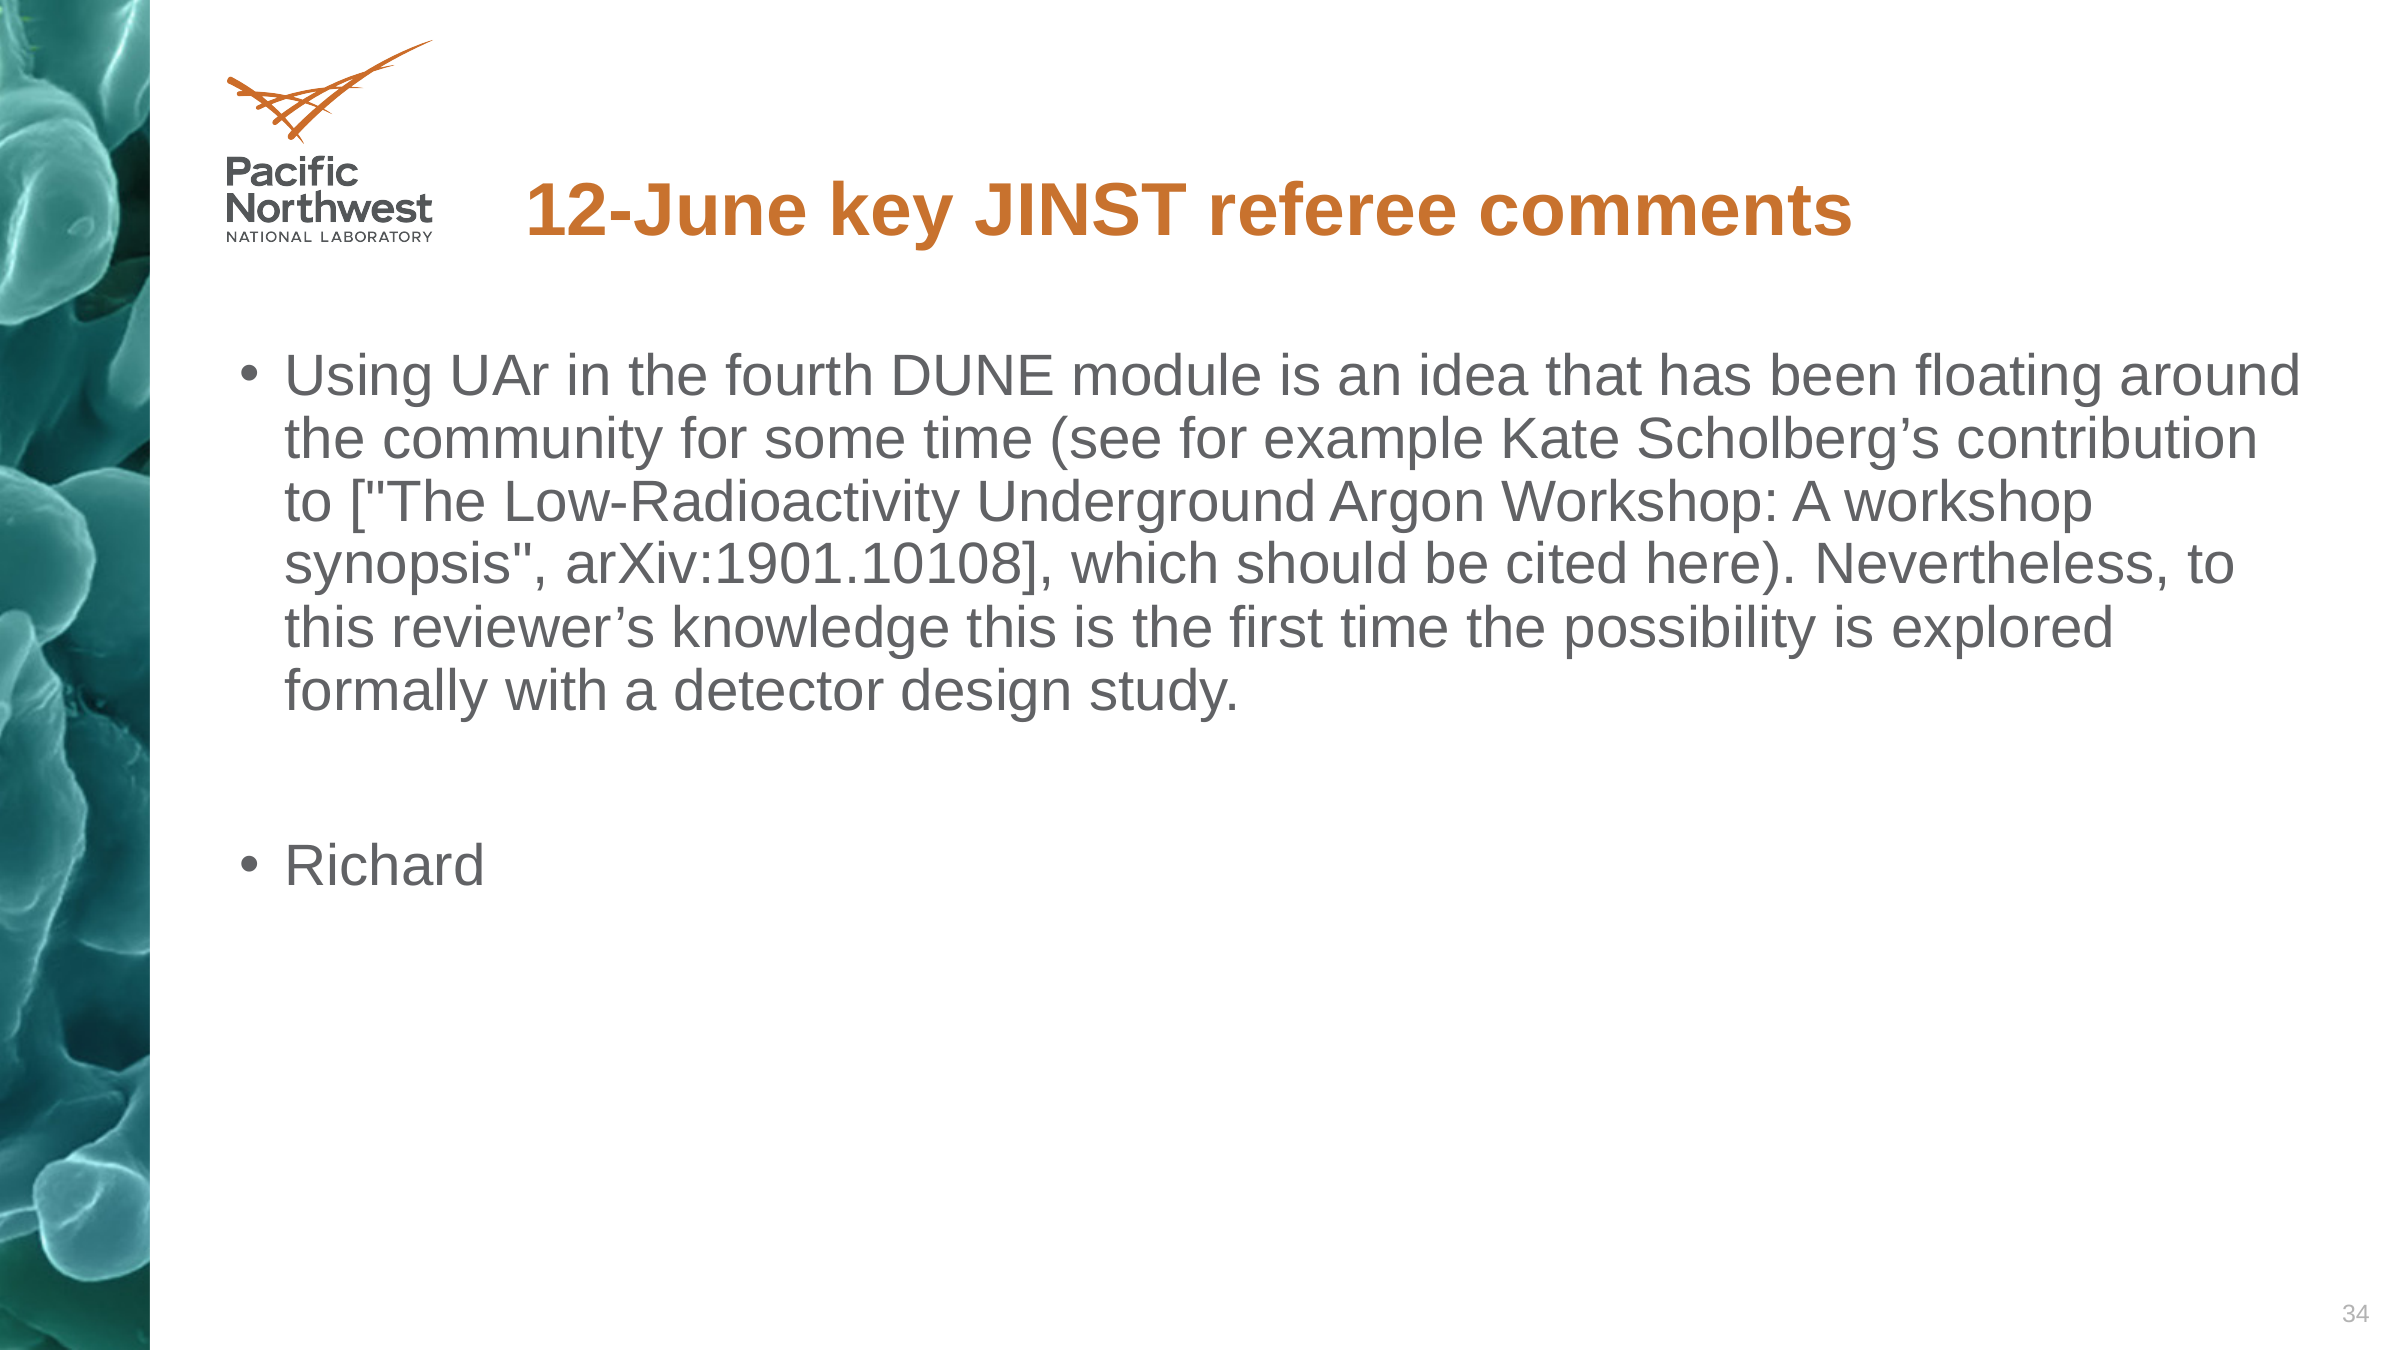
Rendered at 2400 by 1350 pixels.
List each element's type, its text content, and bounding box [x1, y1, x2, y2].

slide_number 34 [2295, 1275, 2370, 1350]
list Using UAr in the fourth DUNE module is an idea that has been floating around the community for some time (see for example Kate Scholberg’s contribution to ["The Low-Radioactivity Underground Argon Workshop: A workshop synopsis", arXiv:1901.10108], which should be cited here). Nevertheless, to this reviewer’s knowledge this is the first time the possibility is explored formally with a detector design study. Richard [225, 337, 2325, 1238]
title 12-June key JINST referee comments [525, 44, 2325, 260]
picture [0, 0, 149, 1350]
picture [225, 38, 435, 244]
